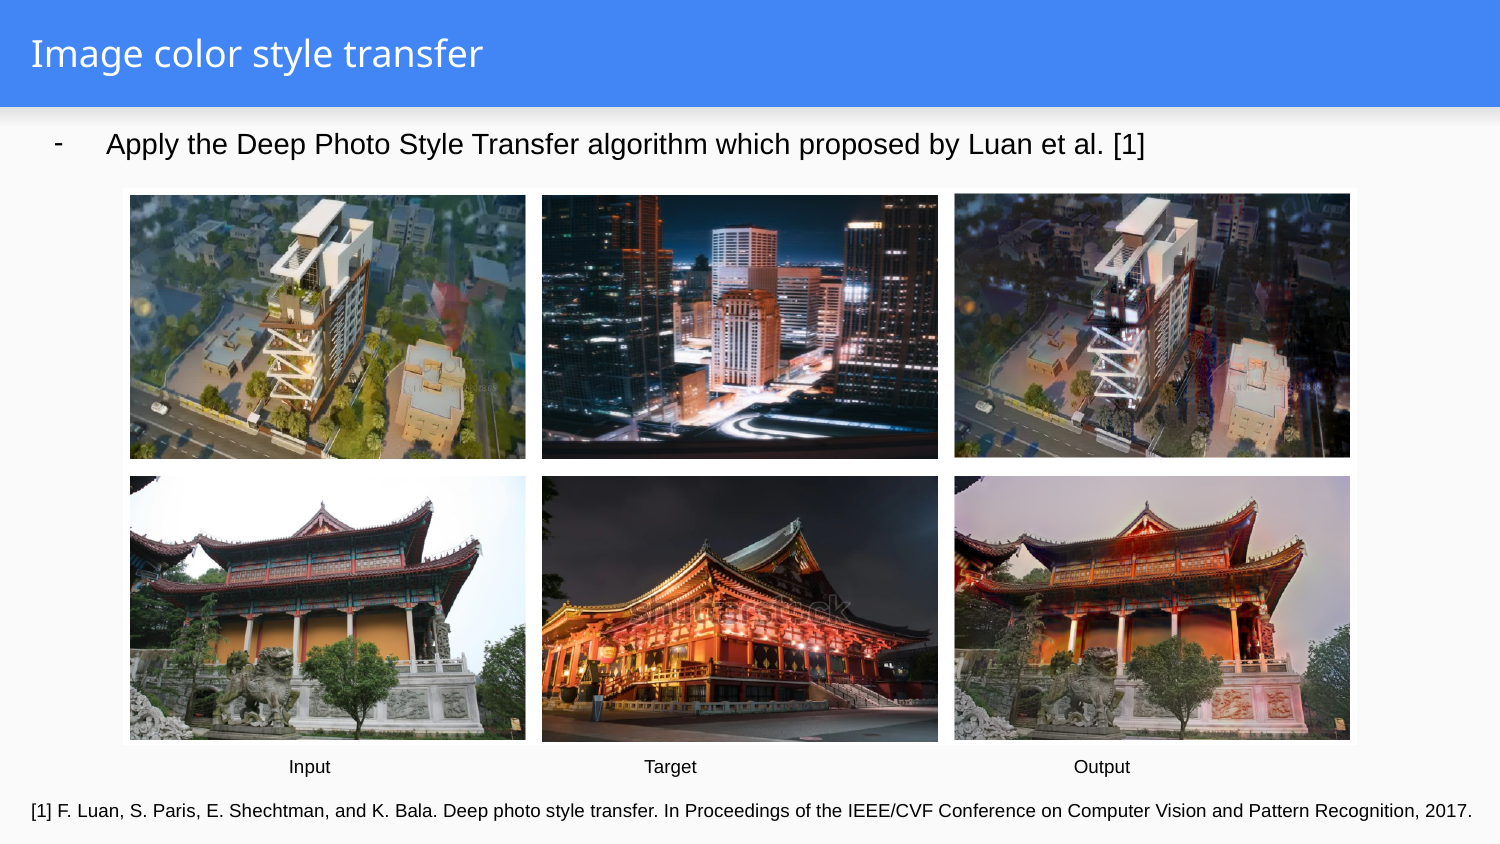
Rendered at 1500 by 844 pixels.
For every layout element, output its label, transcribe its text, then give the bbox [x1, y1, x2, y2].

picture [123, 188, 1357, 746]
title Image color style transfer [16, 2, 1464, 102]
text_box Apply the Deep Photo Style Transfer algorithm which proposed by Luan et al. [1] [16, 110, 1464, 177]
text_box Input Target Output [123, 751, 1357, 784]
text_box [1] F. Luan, S. Paris, E. Shechtman, and K. Bala. Deep photo style transfer. In Proceedings of the IEEE/CVF Conference on Computer Vision and Pattern Recognition, 2017. [16, 783, 1500, 828]
